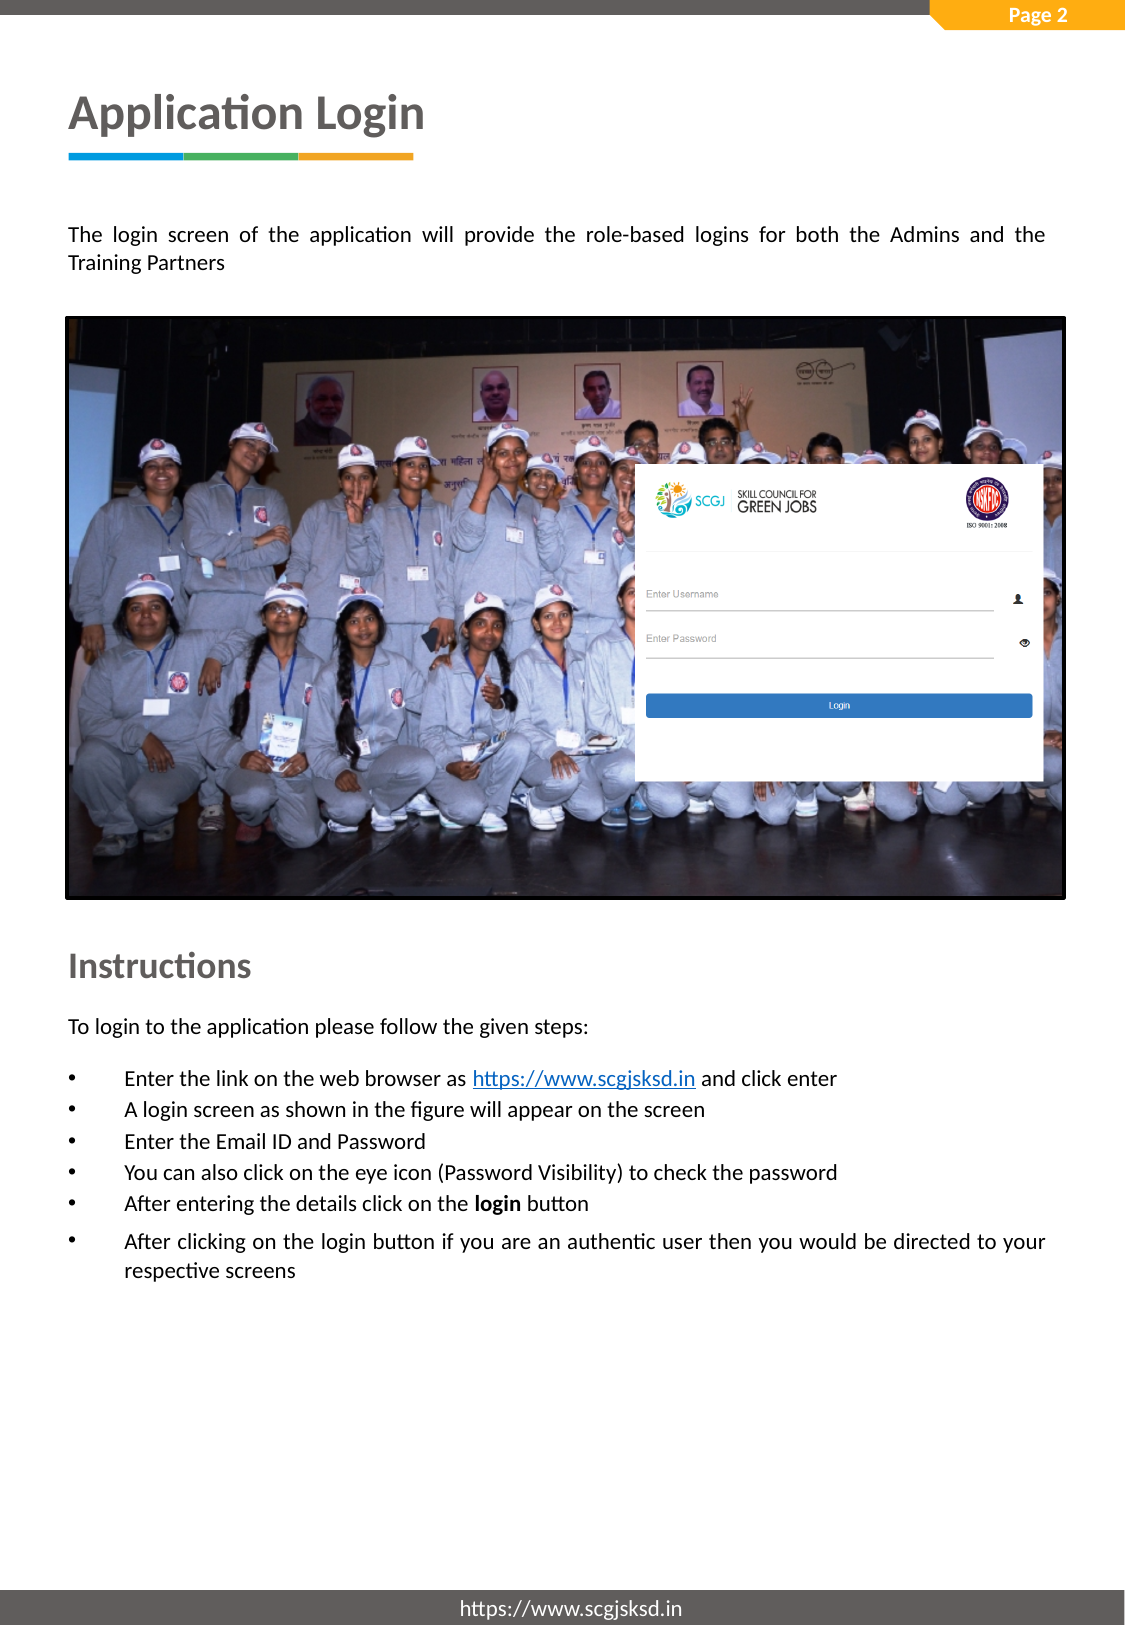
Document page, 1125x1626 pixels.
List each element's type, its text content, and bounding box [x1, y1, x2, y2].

text_box Page 2 [951, 0, 1125, 35]
text_box Application Login [53, 78, 657, 177]
text_box The login screen of the application will provide the role-based logins for both the Admins and the Training Partners [53, 212, 1063, 283]
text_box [68, 152, 414, 161]
picture [68, 319, 1063, 897]
text_box Instructions [53, 930, 657, 1028]
text_box To login to the application please follow the given steps: Enter the link on the web browser as https://www.scgjsksd.in and click enter A login screen as shown in the figure will appear on the screen Enter the Email ID and Password You can also click on the eye icon (Password Visibility) to check the password After entering the details click on the login button After clicking on the login button if you are an authentic user then you would be directed to your respective screens [53, 1006, 1063, 1291]
